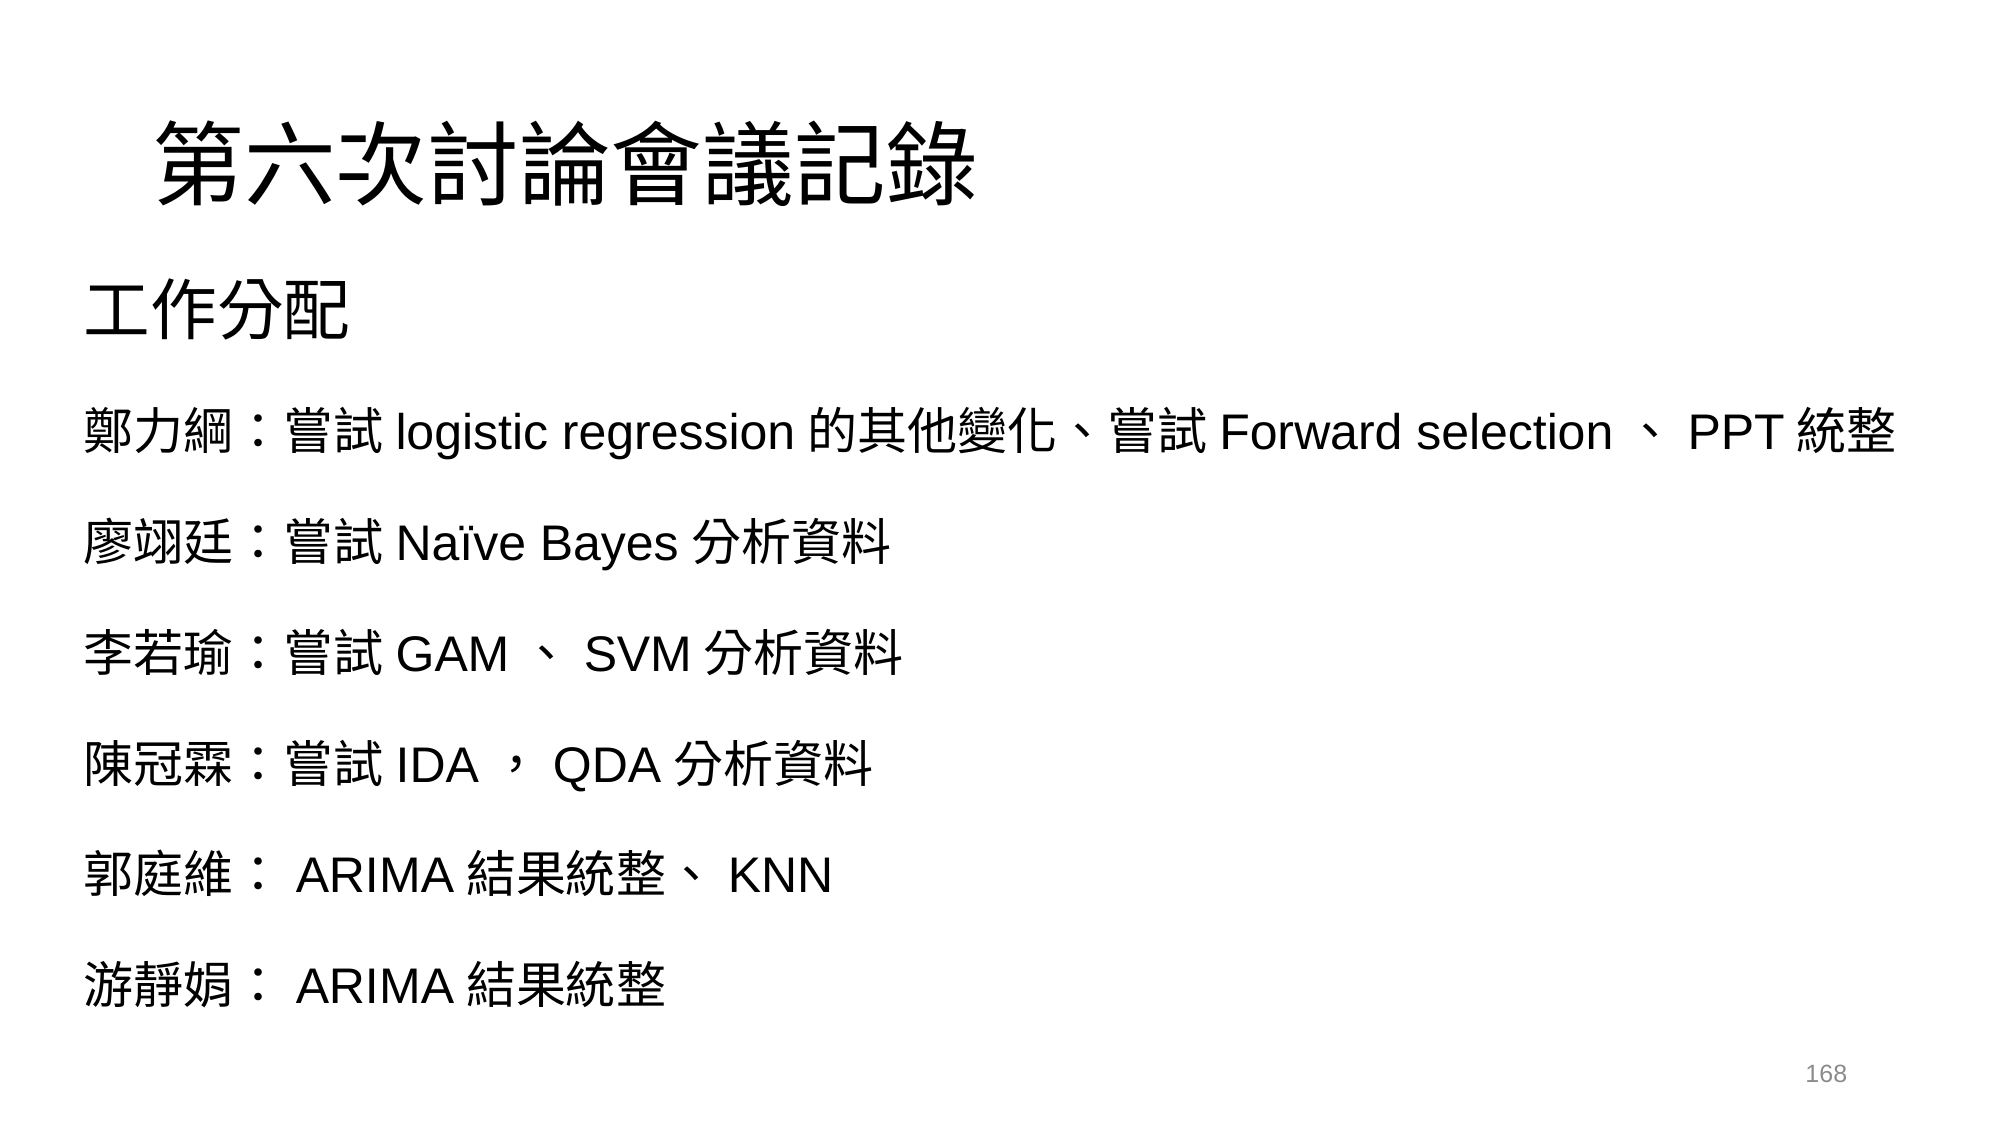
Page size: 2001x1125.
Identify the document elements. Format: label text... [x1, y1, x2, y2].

slide_number 168 [1412, 1042, 1863, 1103]
list 工作分配 鄭力綱：嘗試logistic regression的其他變化、嘗試Forward selection、PPT統整 廖翊廷：嘗試Naïve Bayes分析資料 李若瑜：嘗試GAM、SVM分析資料 陳冠霖：嘗試IDA，QDA分析資料 郭庭維：ARIMA結果統整、KNN 游靜娟：ARIMA結果統整 [68, 269, 1932, 1035]
title 第六次討論會議記錄 [137, 59, 1863, 269]
